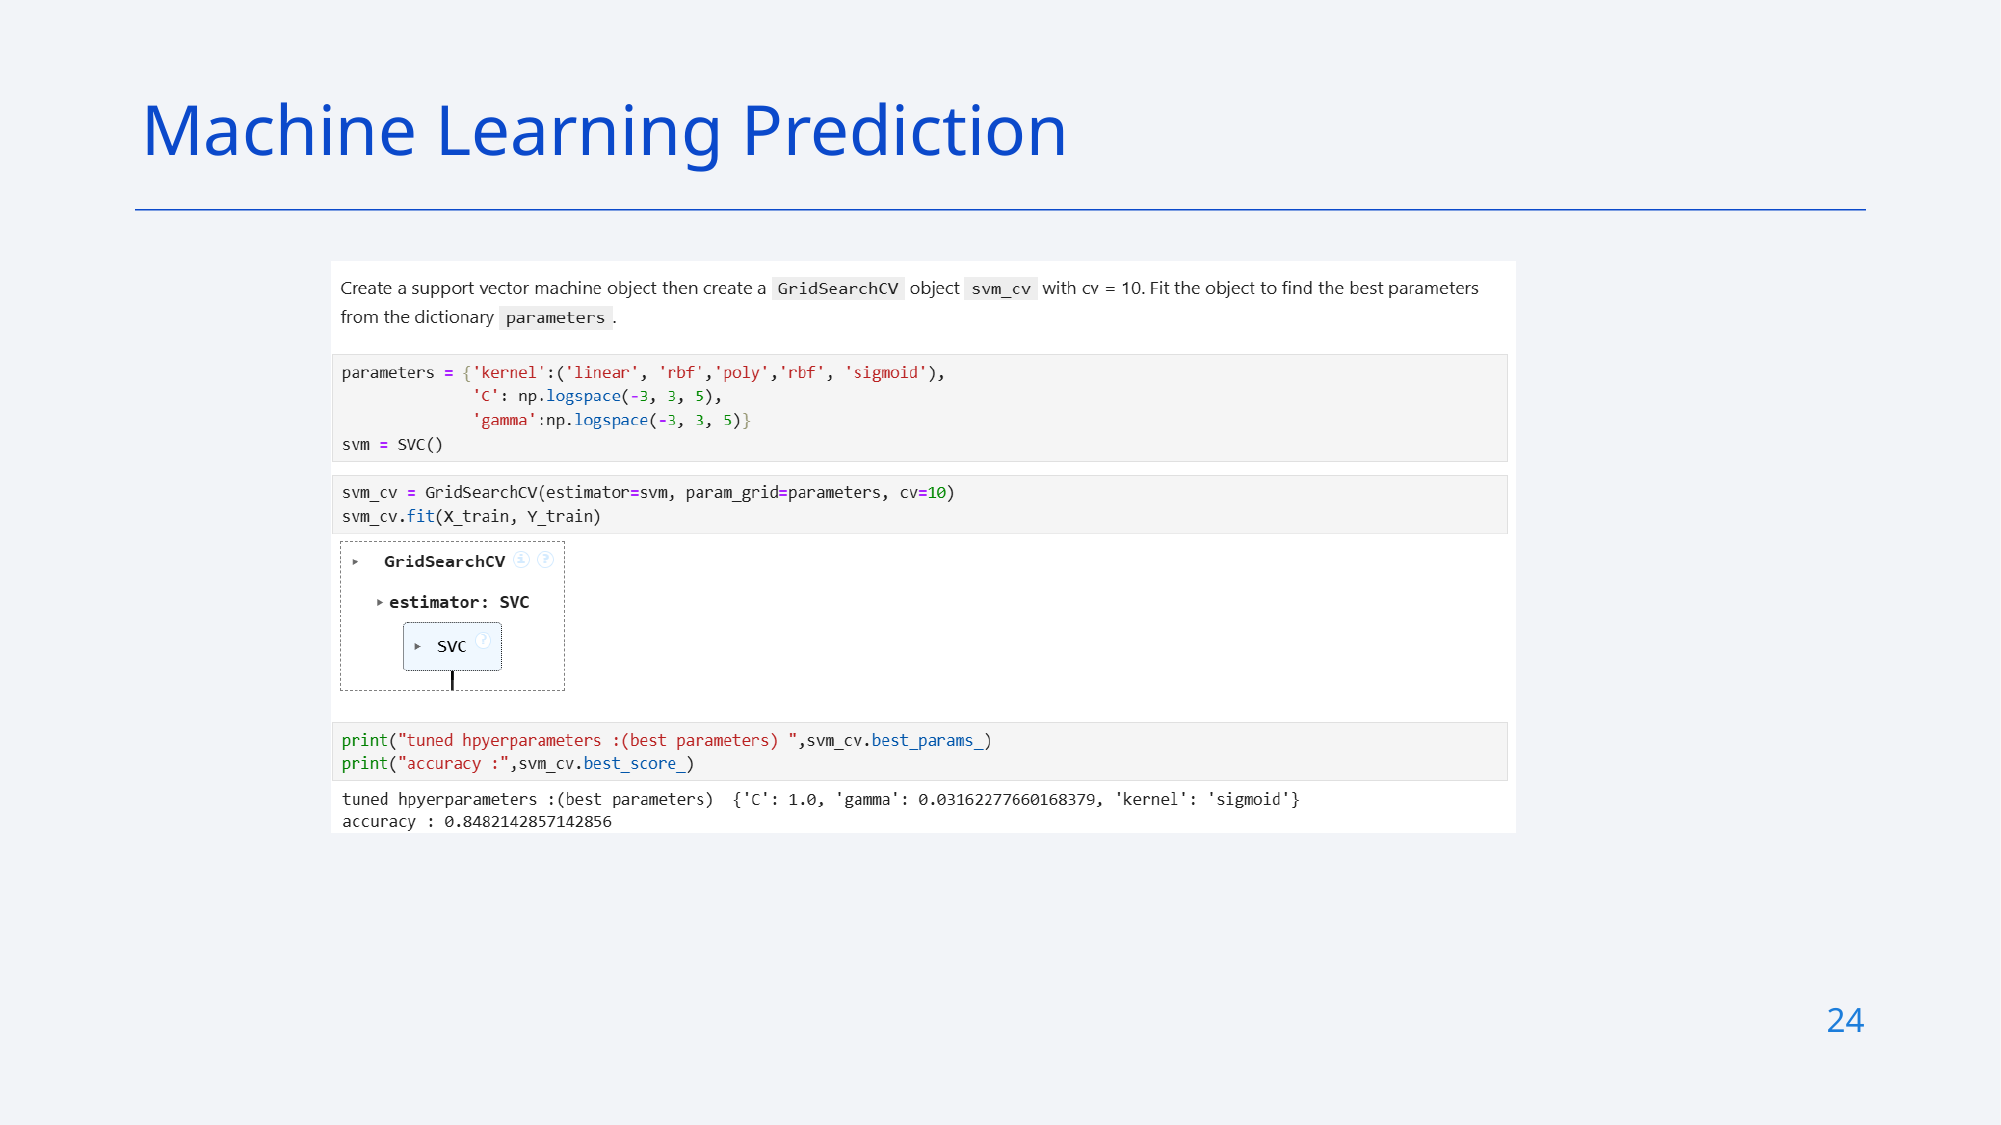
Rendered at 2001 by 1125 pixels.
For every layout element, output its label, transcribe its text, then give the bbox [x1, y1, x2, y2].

slide_number 24 [1429, 988, 1880, 1055]
text_box Machine Learning Prediction [126, 88, 1852, 179]
picture [0, 0, 2001, 1125]
